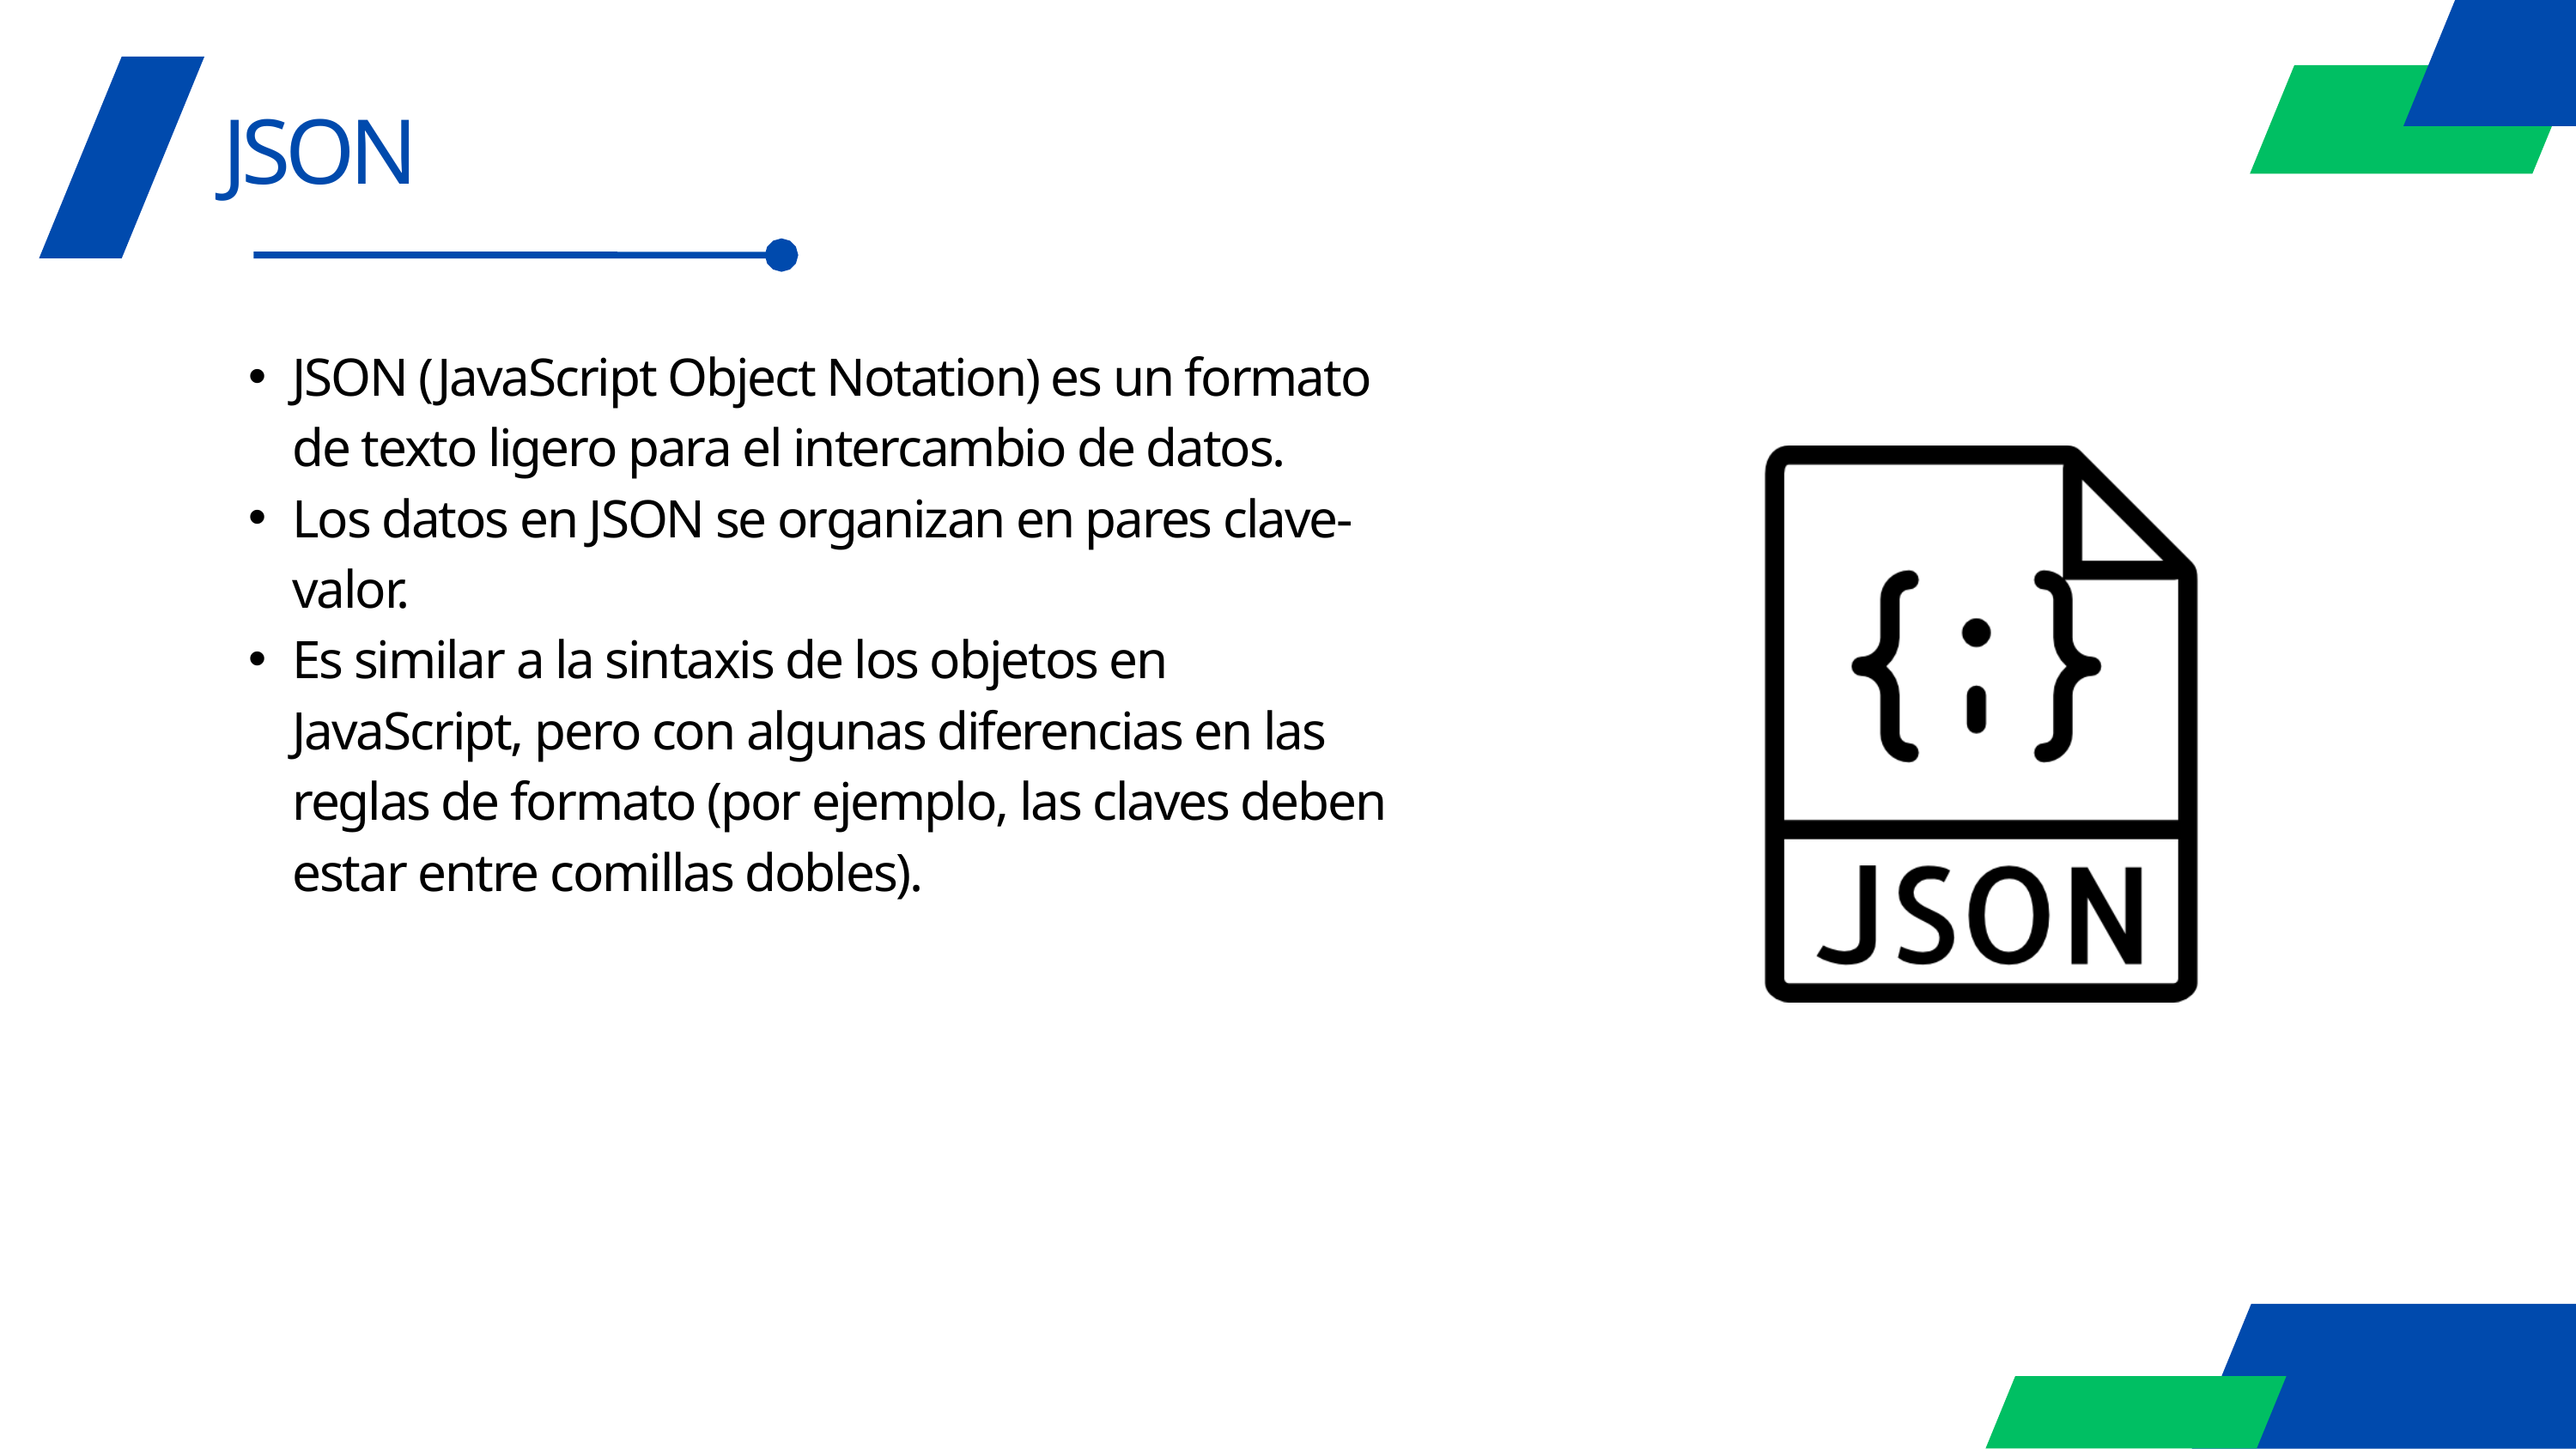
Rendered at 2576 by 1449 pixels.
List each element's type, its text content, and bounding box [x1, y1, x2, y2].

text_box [1985, 1370, 2287, 1449]
text_box JSON [222, 76, 2432, 203]
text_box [2191, 1292, 2576, 1449]
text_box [2413, 0, 2576, 120]
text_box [2259, 64, 2567, 167]
text_box [1703, 446, 2260, 1003]
text_box JSON (JavaScript Object Notation) es un formato de texto ligero para el intercambio de datos. Los datos en JSON se organizan en pares clave-valor. Es similar a la sintaxis de los objetos en JavaScript, pero con algunas diferencias en las reglas de formato (por ejemplo, las claves deben estar entre comillas dobles). [204, 336, 1406, 973]
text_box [39, 40, 205, 259]
text_box [253, 246, 791, 264]
